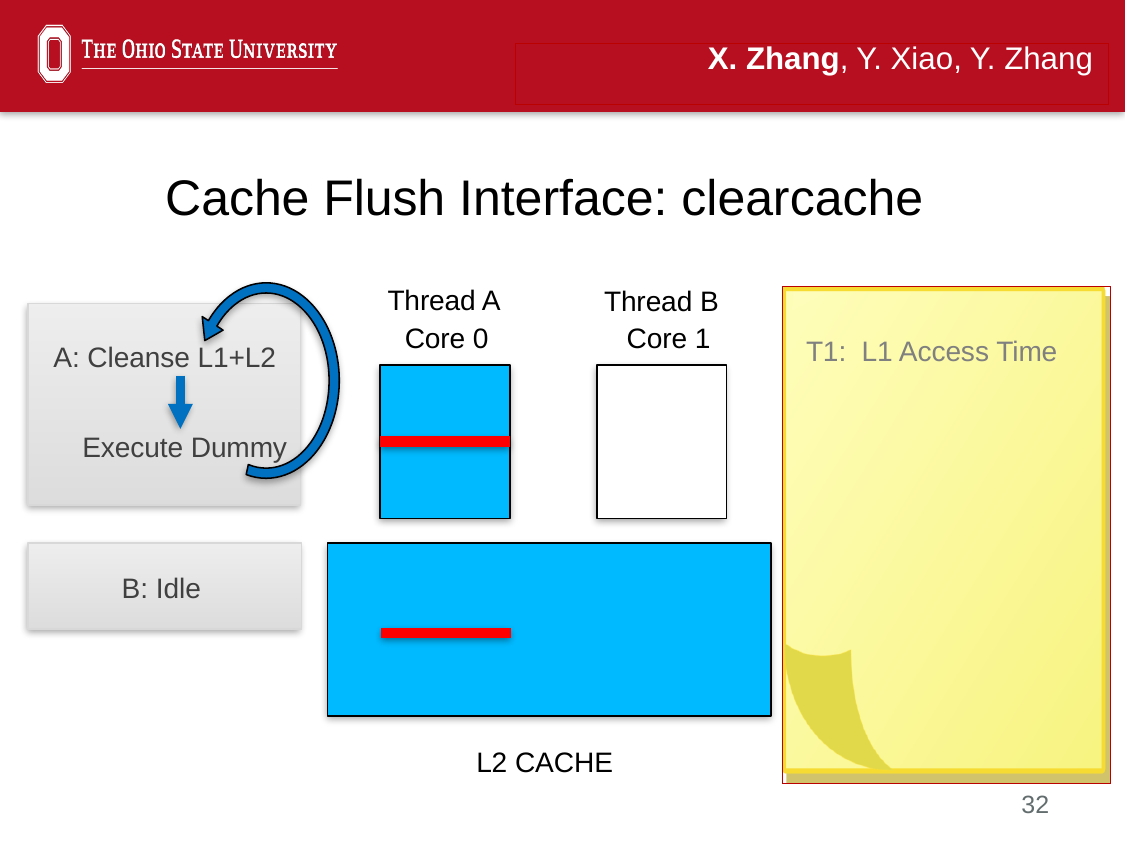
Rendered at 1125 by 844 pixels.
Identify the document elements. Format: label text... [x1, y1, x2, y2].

text_box L2 CACHE [461, 736, 638, 786]
text_box Core 0 [390, 324, 516, 362]
text_box Core 1 [611, 312, 776, 362]
text_box [27, 303, 301, 506]
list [781, 286, 1111, 784]
text_box [379, 364, 511, 437]
text_box [201, 282, 341, 466]
text_box Thread B [589, 275, 742, 324]
picture [37, 24, 338, 83]
text_box [327, 542, 772, 717]
text_box A: Cleanse L1+L2 [38, 331, 292, 482]
list X. Zhang, Y. Xiao, Y. Zhang [515, 43, 1109, 105]
text_box B: Idle [106, 562, 216, 612]
text_box Cache Flush Interface: clearcache [80, 157, 1008, 233]
text_box [596, 364, 727, 519]
text_box [27, 542, 302, 630]
text_box Execute Dummy [67, 421, 303, 504]
text_box [379, 453, 511, 519]
text_box Thread A [372, 274, 518, 324]
